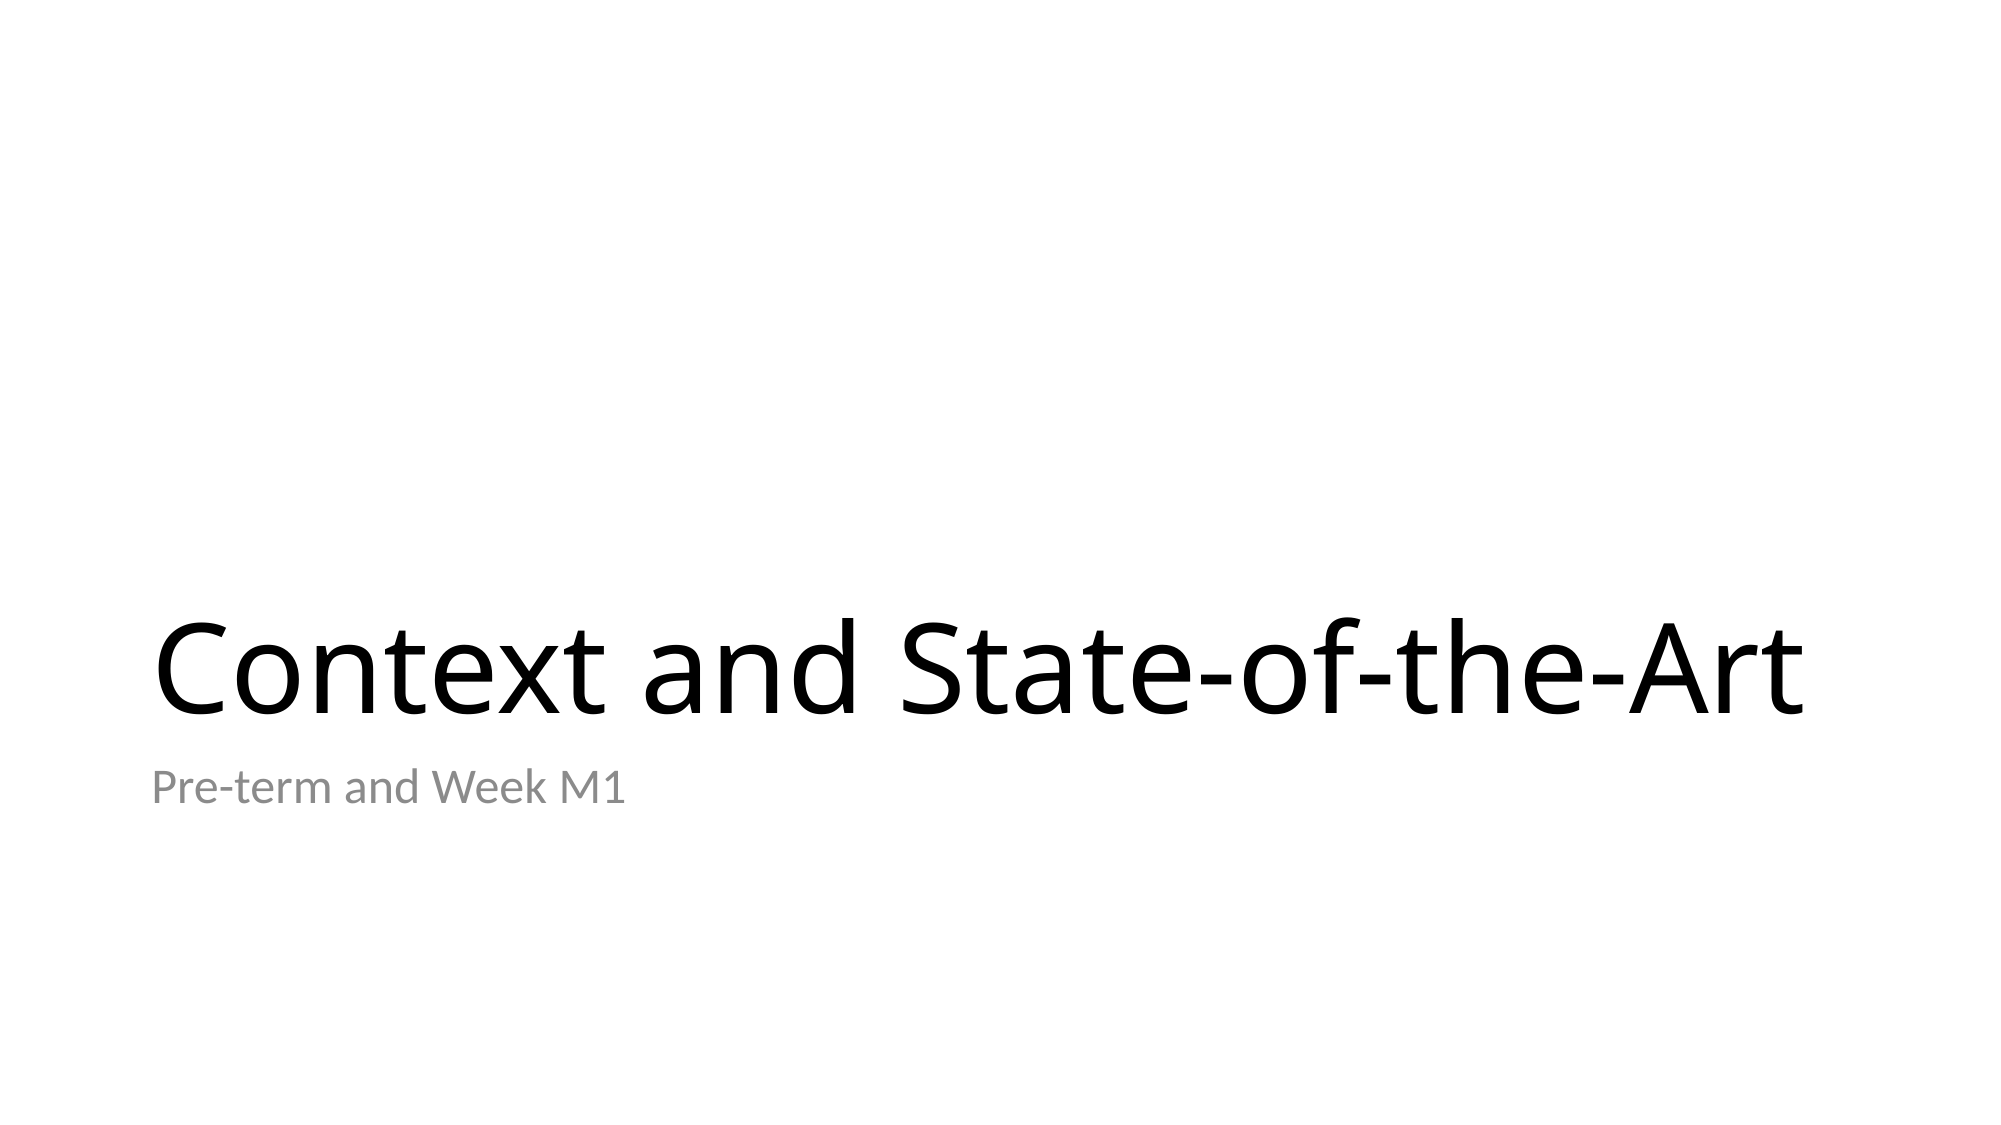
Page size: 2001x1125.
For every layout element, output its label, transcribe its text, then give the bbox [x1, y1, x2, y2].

title Context and State-of-the-Art [136, 280, 1862, 749]
list Pre-term and Week M1 [136, 752, 1862, 999]
